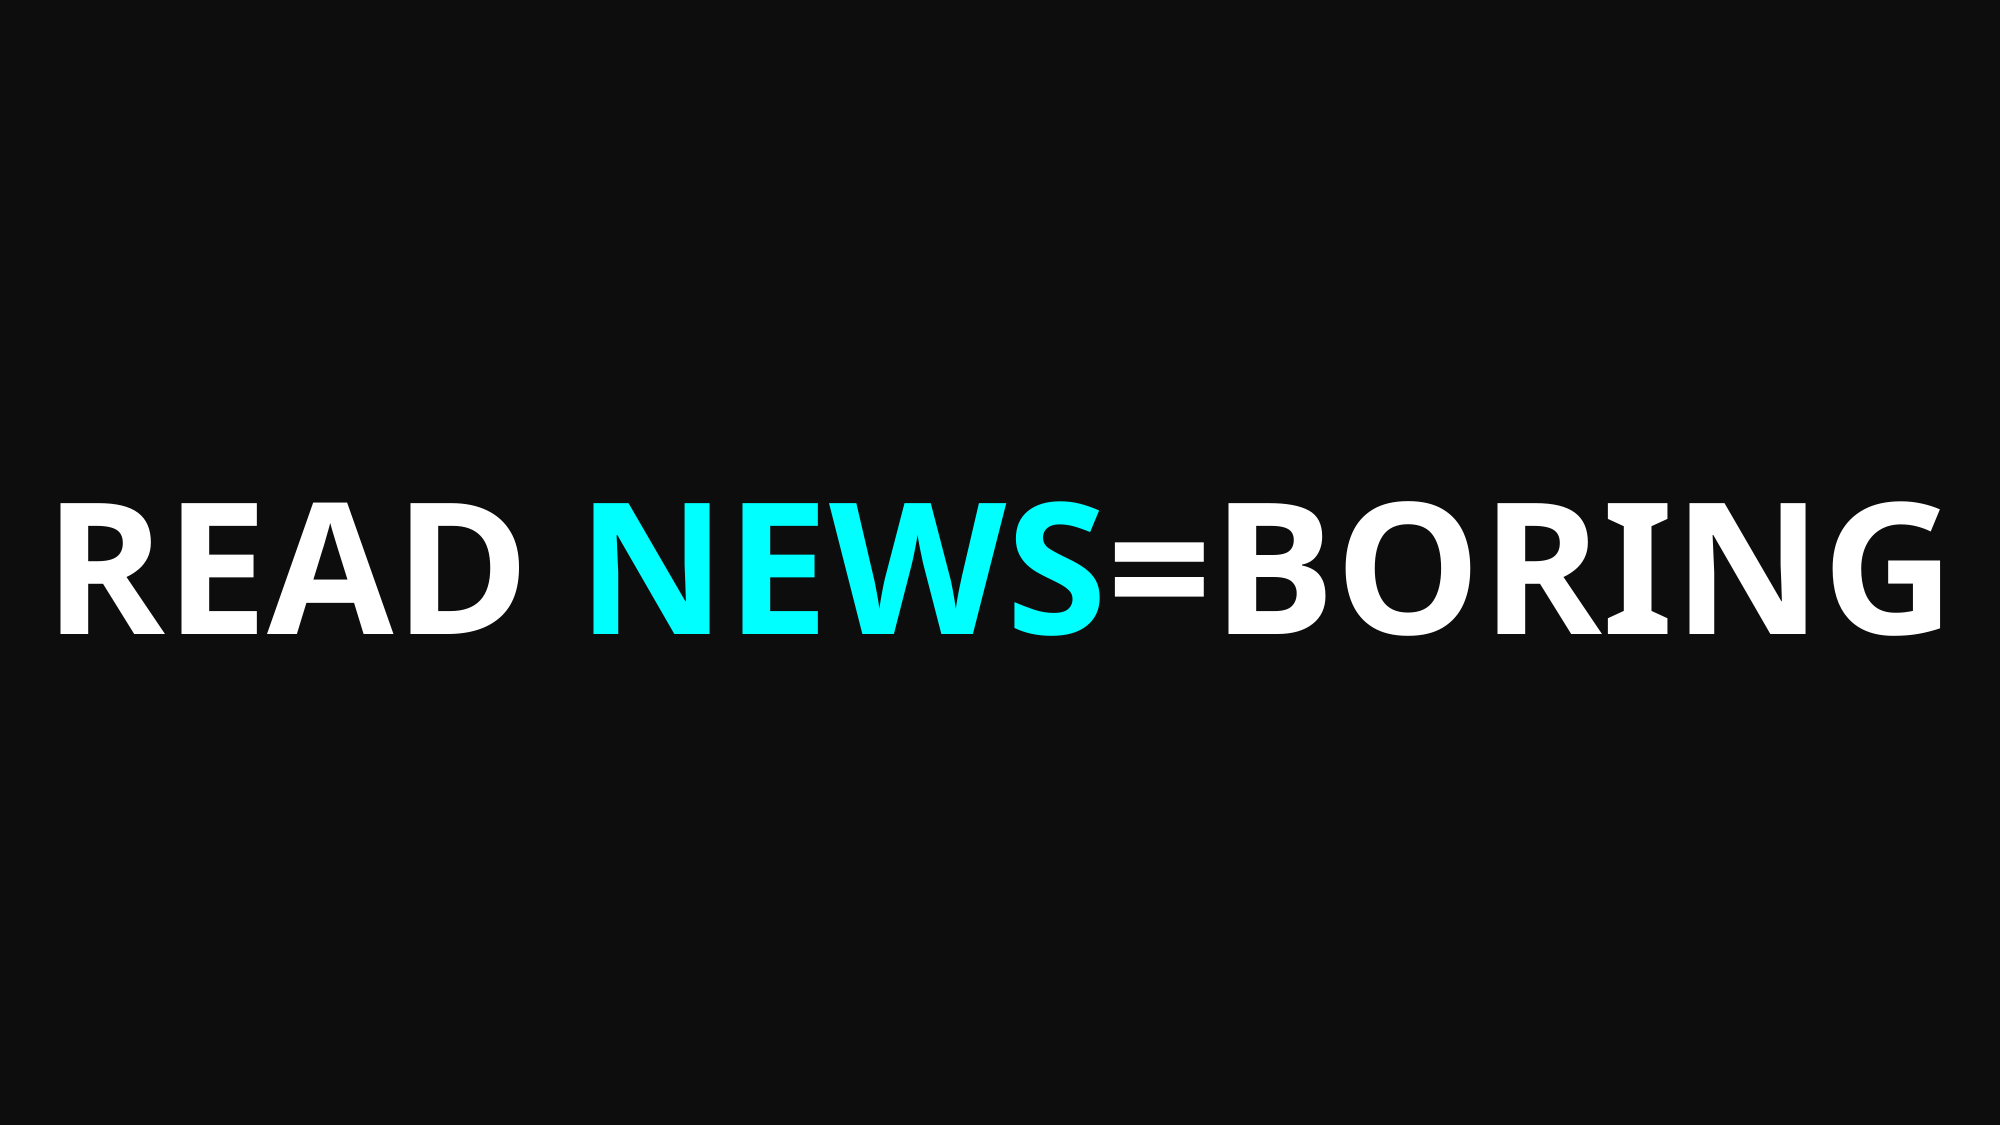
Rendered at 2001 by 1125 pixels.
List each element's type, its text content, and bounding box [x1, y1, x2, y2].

text_box READ NEWS=BORING [0, 443, 2000, 679]
